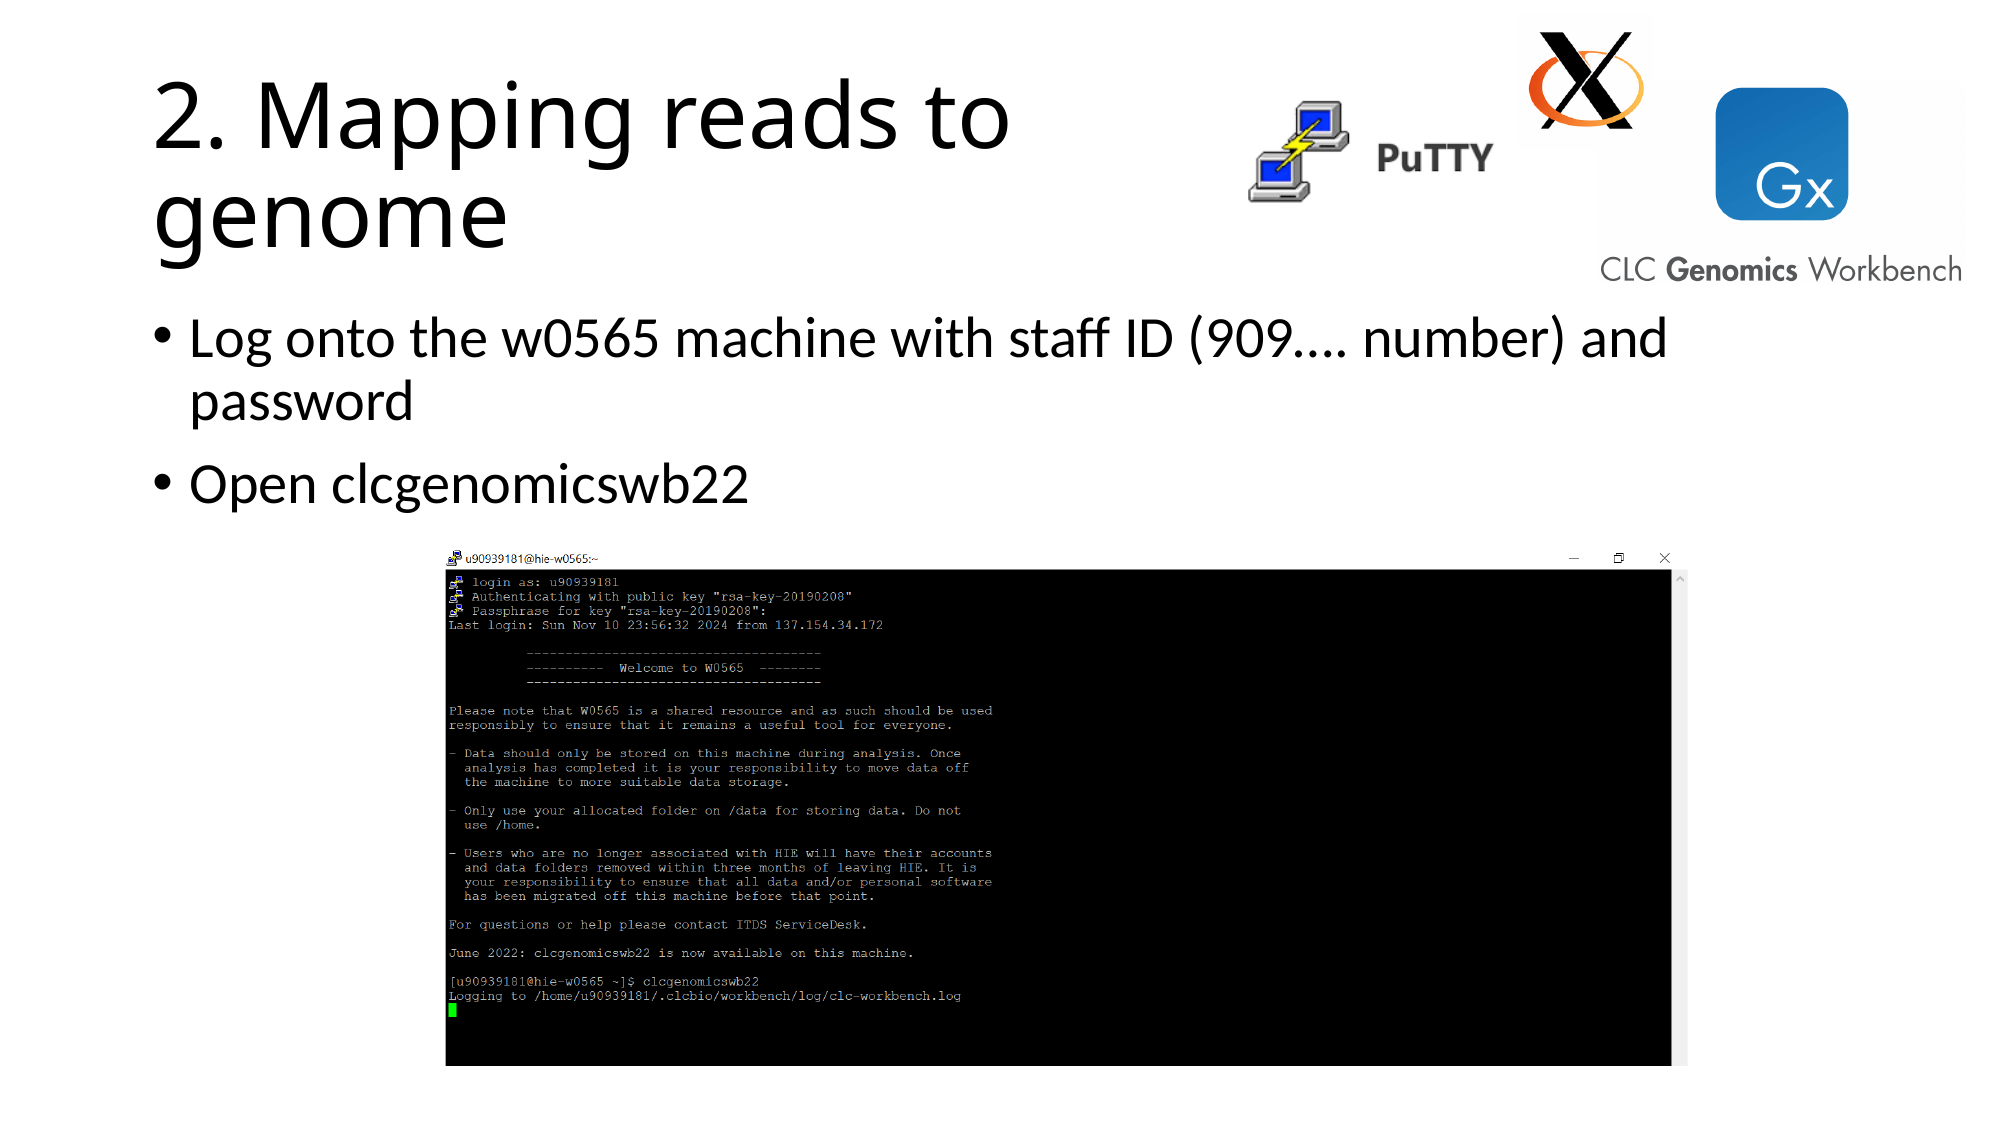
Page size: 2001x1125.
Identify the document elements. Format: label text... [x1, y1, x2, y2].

picture [445, 547, 1688, 1066]
title 2. Mapping reads to genome [137, 59, 1238, 278]
list Log onto the w0565 machine with staff ID (909…. number) and password Open clcgenomicswb22 [137, 299, 1863, 1014]
picture [1163, 14, 1966, 285]
